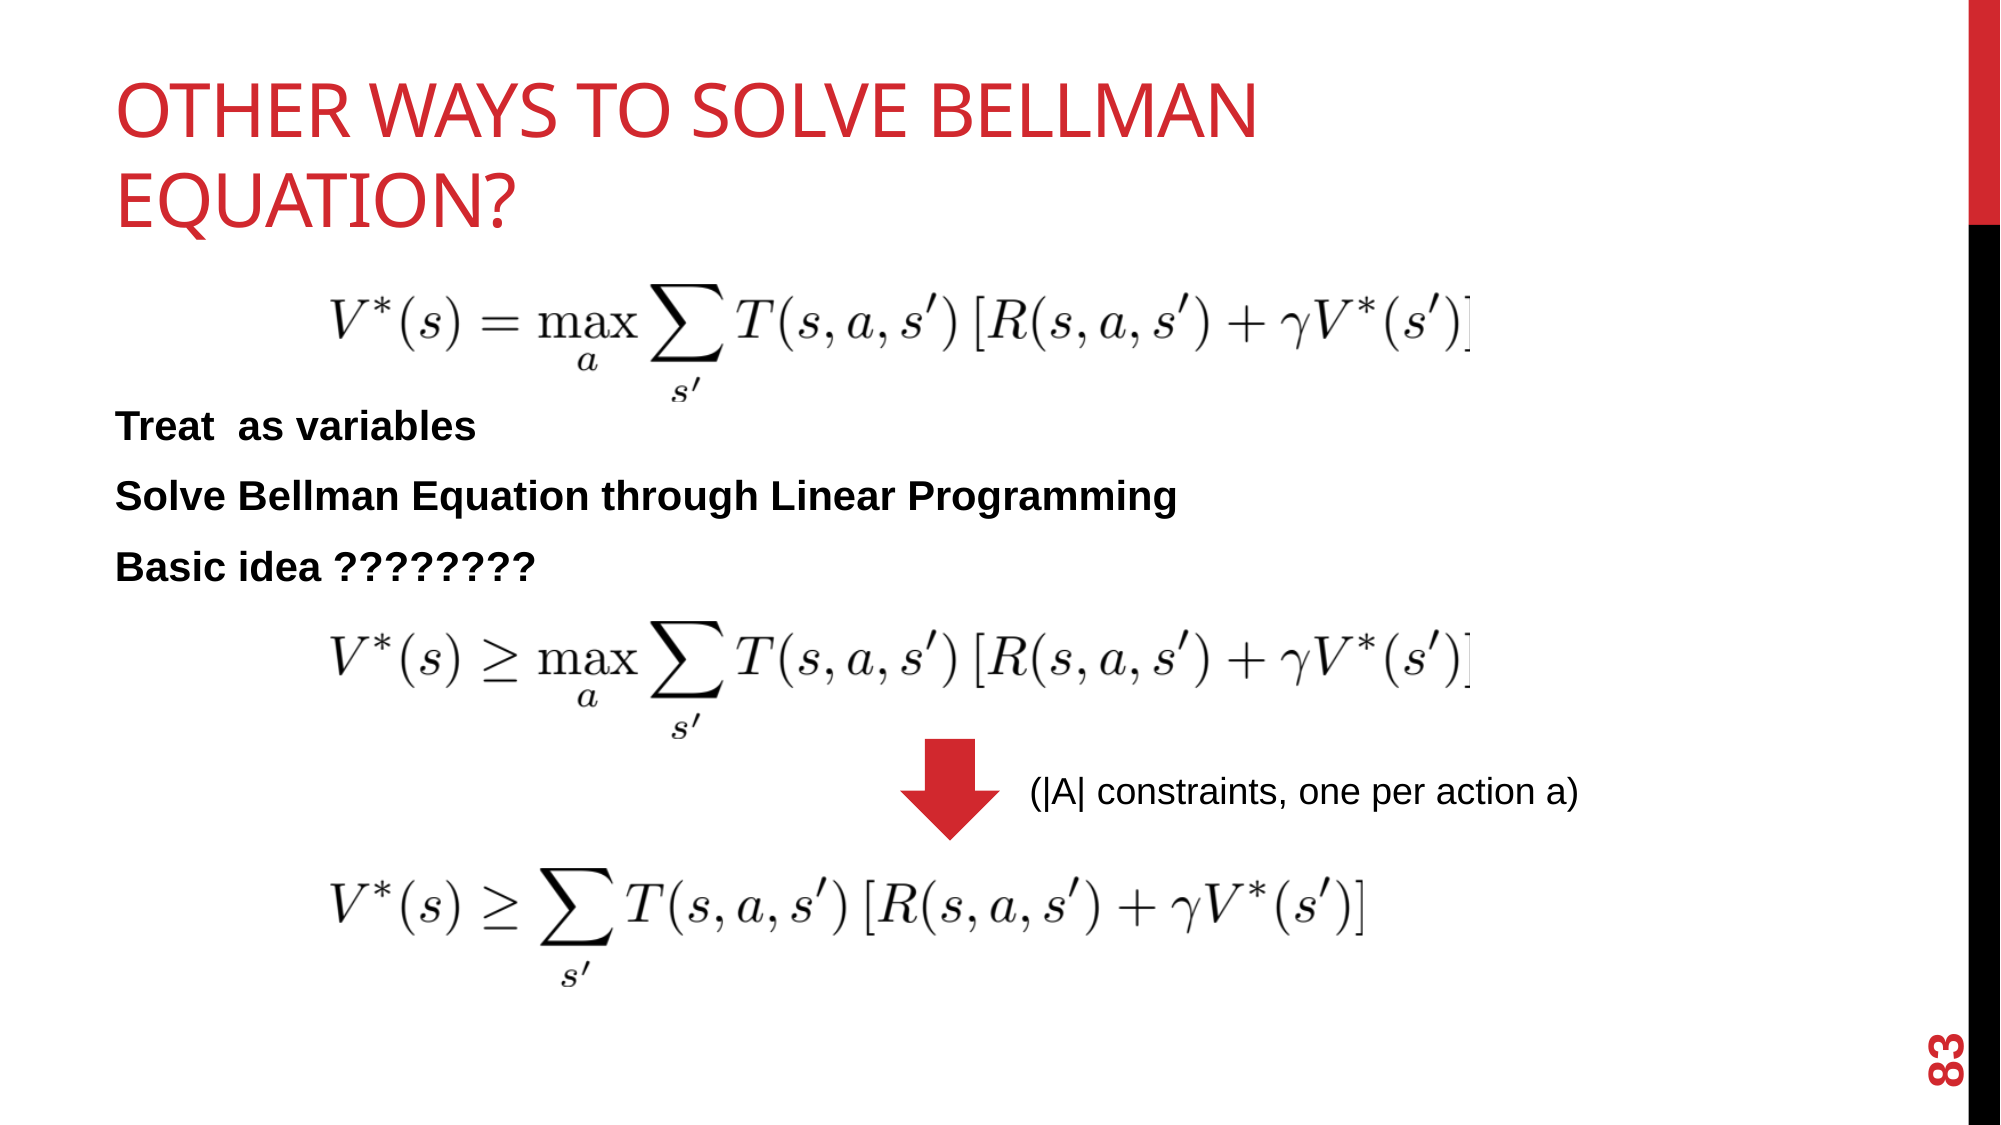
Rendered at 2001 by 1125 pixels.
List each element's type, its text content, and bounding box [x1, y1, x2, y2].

text_box [897, 744, 1003, 844]
picture [329, 283, 1471, 403]
picture [329, 867, 1364, 987]
title Other ways to solve Bellman Equation? [99, 25, 1367, 250]
slide_number 83 [1903, 887, 1984, 1104]
picture [329, 620, 1471, 740]
text_box (|A| constraints, one per action a) [1014, 759, 1626, 820]
